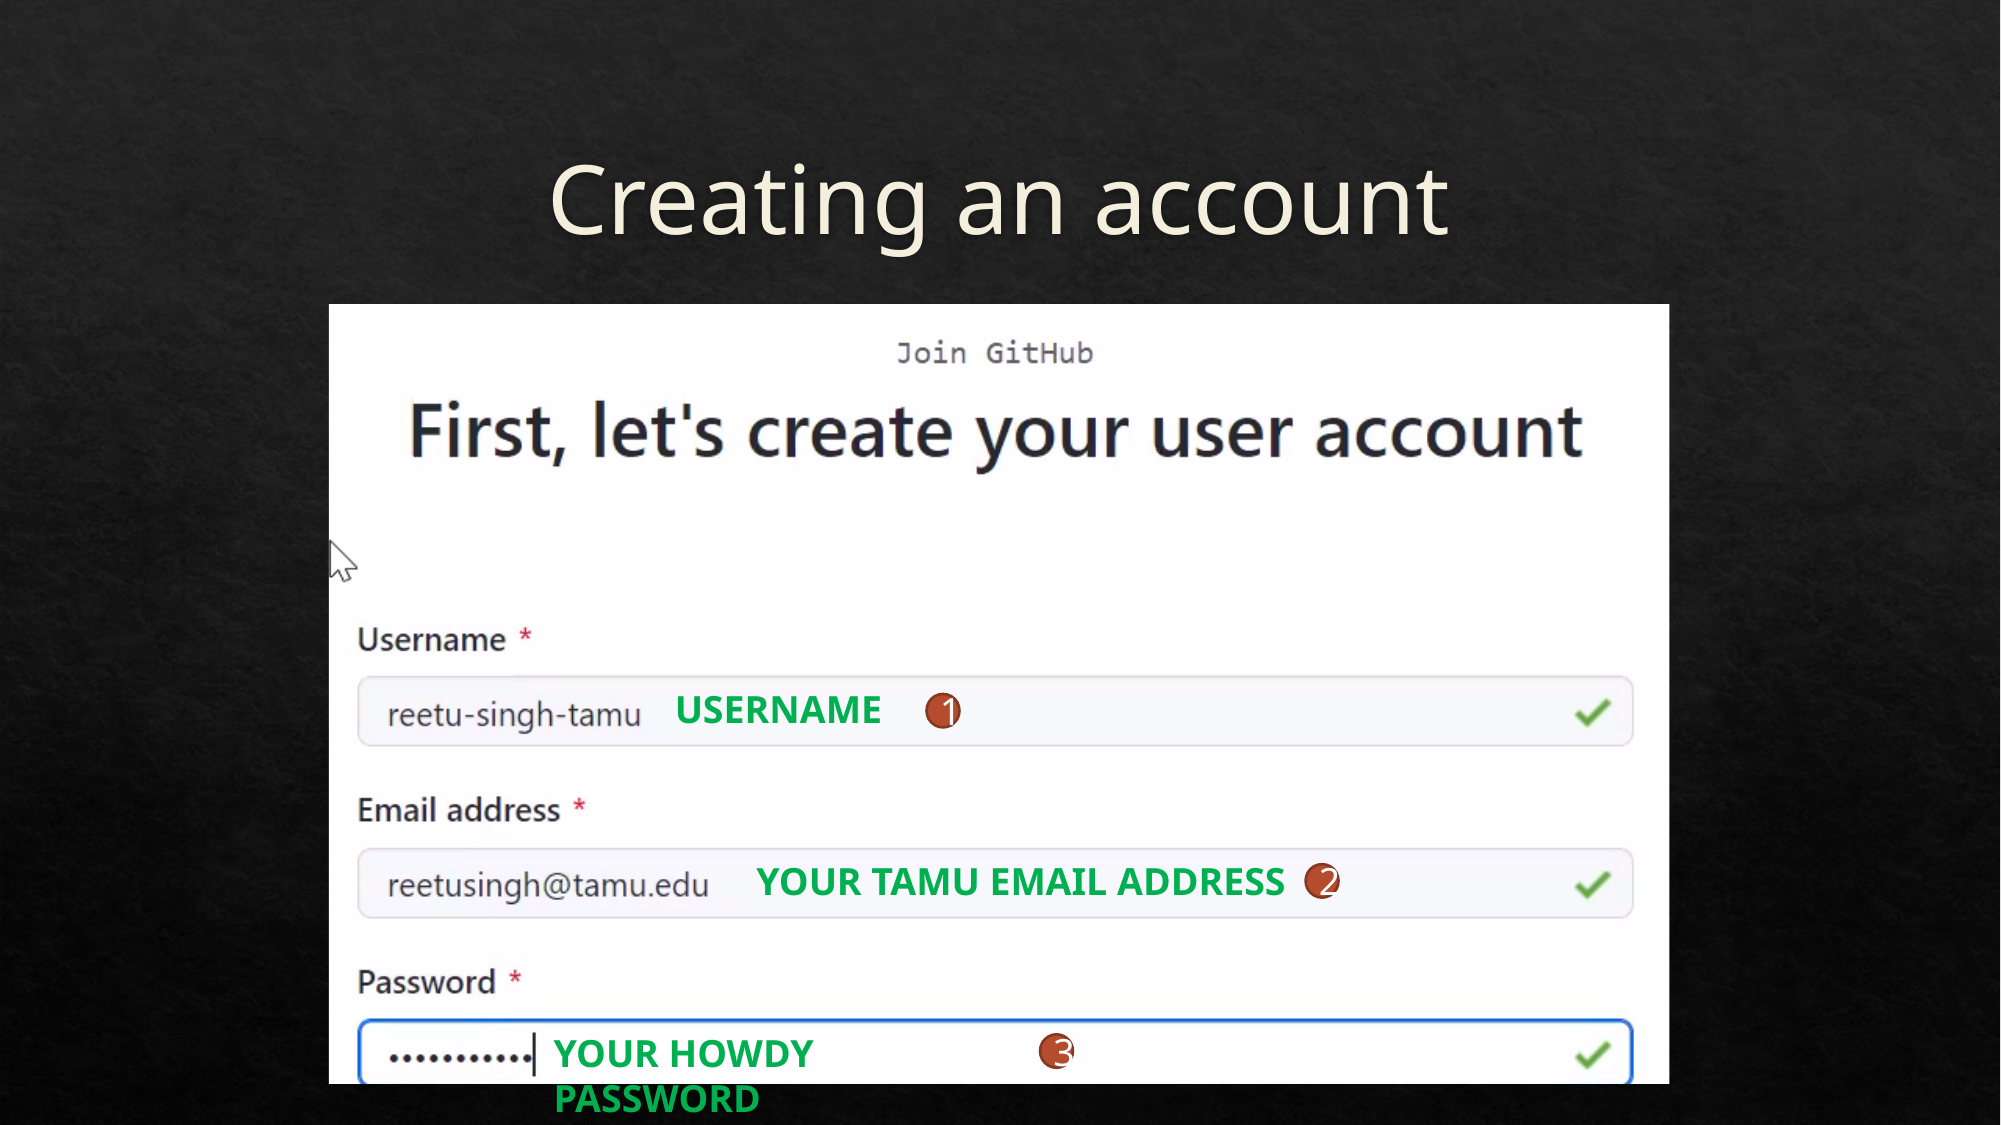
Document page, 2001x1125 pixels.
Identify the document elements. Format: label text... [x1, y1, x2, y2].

text_box YOUR HOWDY PASSWORD [538, 1096, 1041, 1125]
picture [328, 304, 1670, 1084]
title Creating an account [149, 99, 1849, 307]
